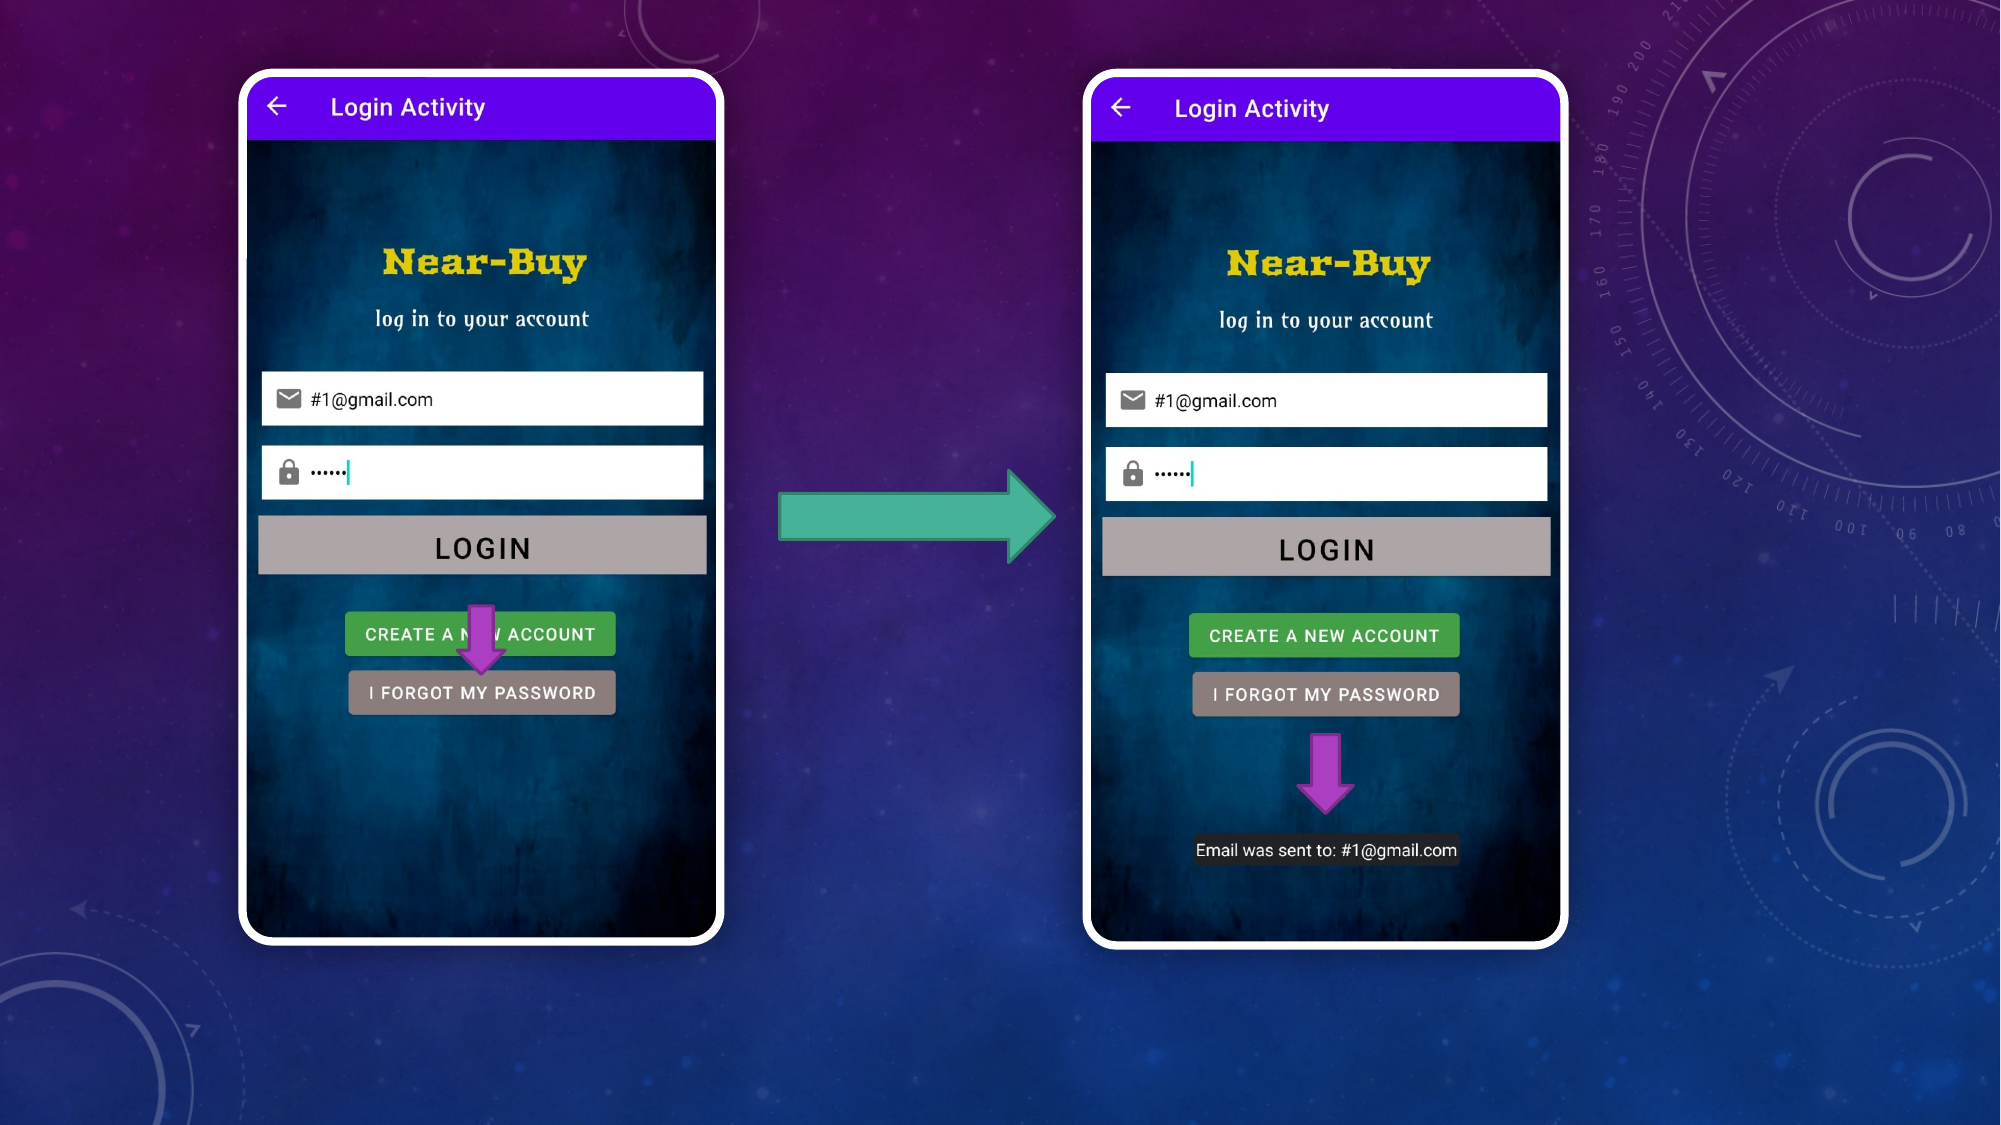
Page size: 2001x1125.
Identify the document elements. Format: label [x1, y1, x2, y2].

text_box [778, 468, 1056, 564]
picture [0, 0, 2001, 1125]
